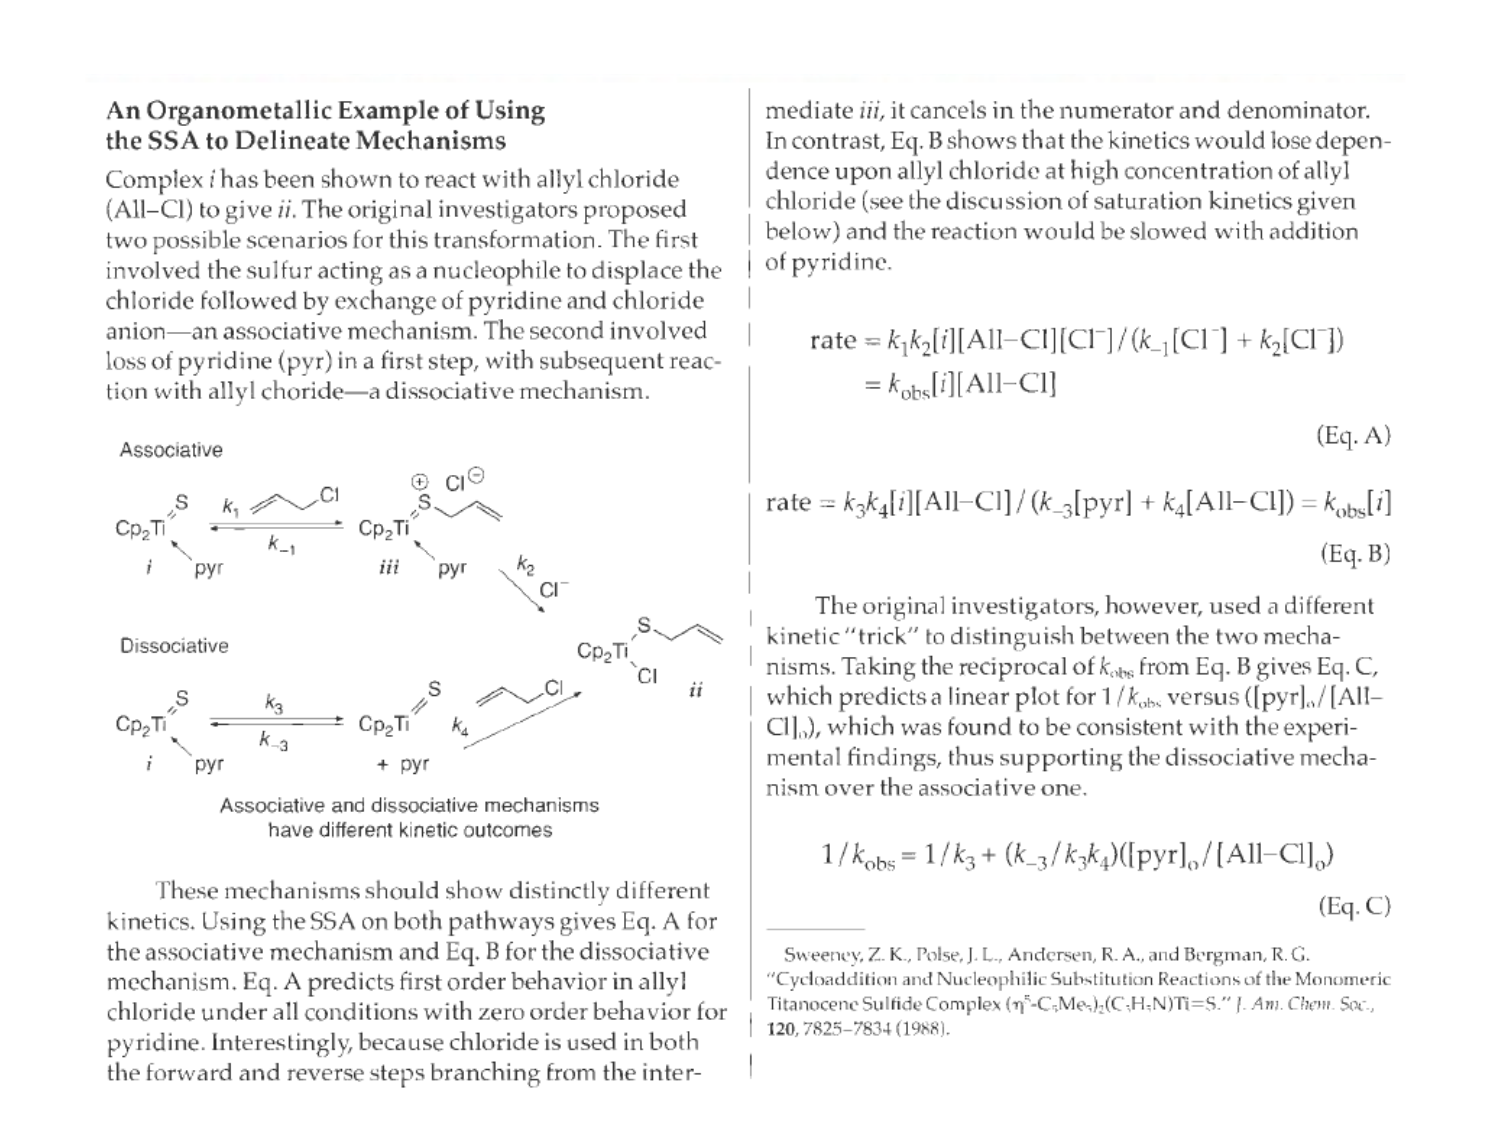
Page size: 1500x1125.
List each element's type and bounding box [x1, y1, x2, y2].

picture [85, 74, 1406, 1107]
